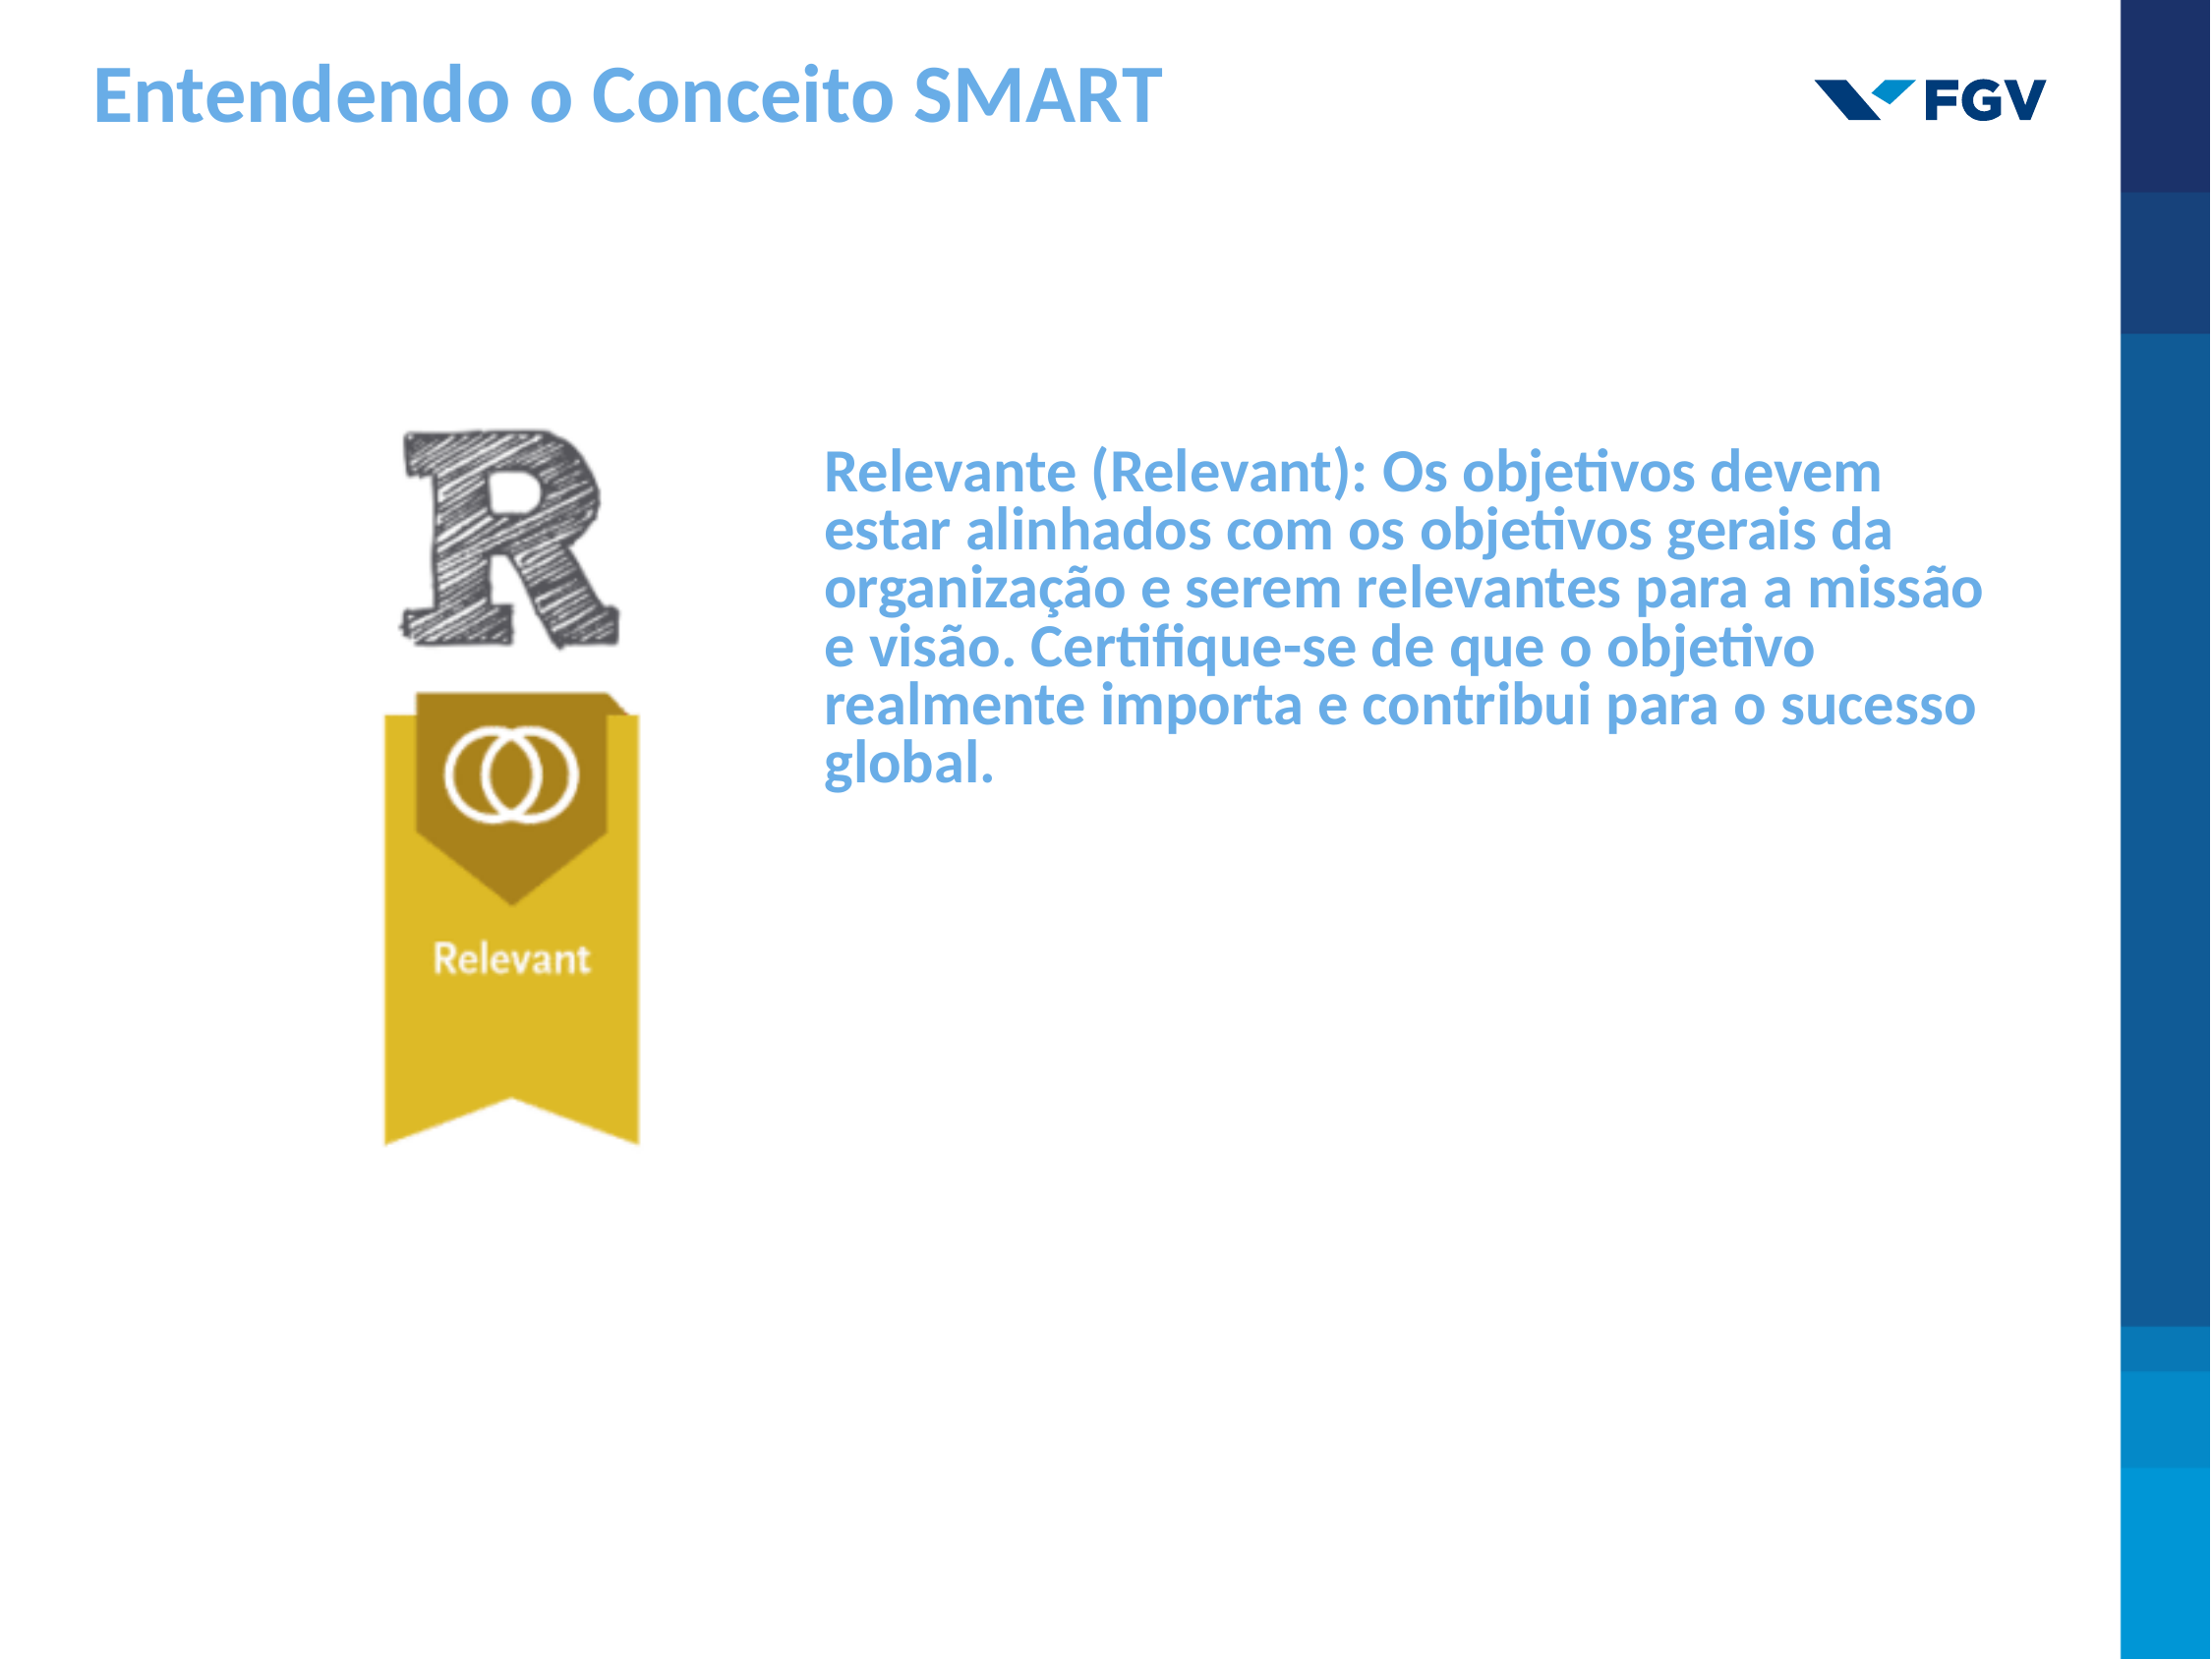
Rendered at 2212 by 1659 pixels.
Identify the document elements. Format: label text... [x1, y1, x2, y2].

title Entendendo o Conceito SMART [78, 38, 1298, 141]
picture [2, 0, 2210, 1659]
list Relevante (Relevant): Os objetivos devem estar alinhados com os objetivos gerais da organização e serem relevantes para a missão e visão. Certifique-se de que o objetivo realmente importa e contribui para o sucesso global. [809, 437, 2029, 1221]
